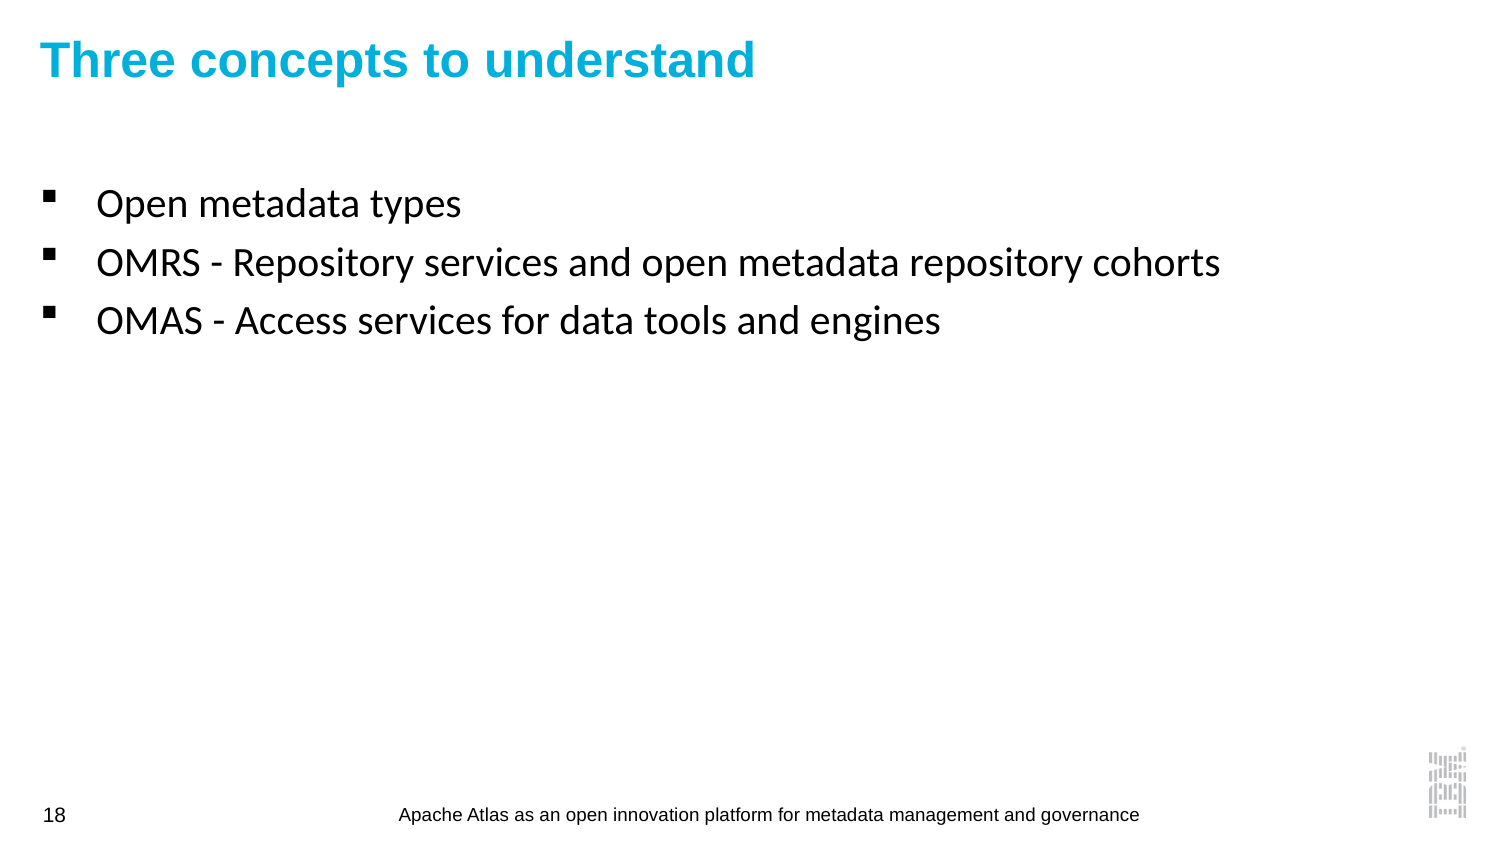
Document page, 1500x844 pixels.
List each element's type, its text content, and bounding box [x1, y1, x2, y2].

picture [1429, 746, 1466, 818]
list Open metadata types OMRS - Repository services and open metadata repository cohorts OMAS - Access services for data tools and engines [24, 168, 1463, 769]
title Three concepts to understand [25, 20, 1463, 161]
